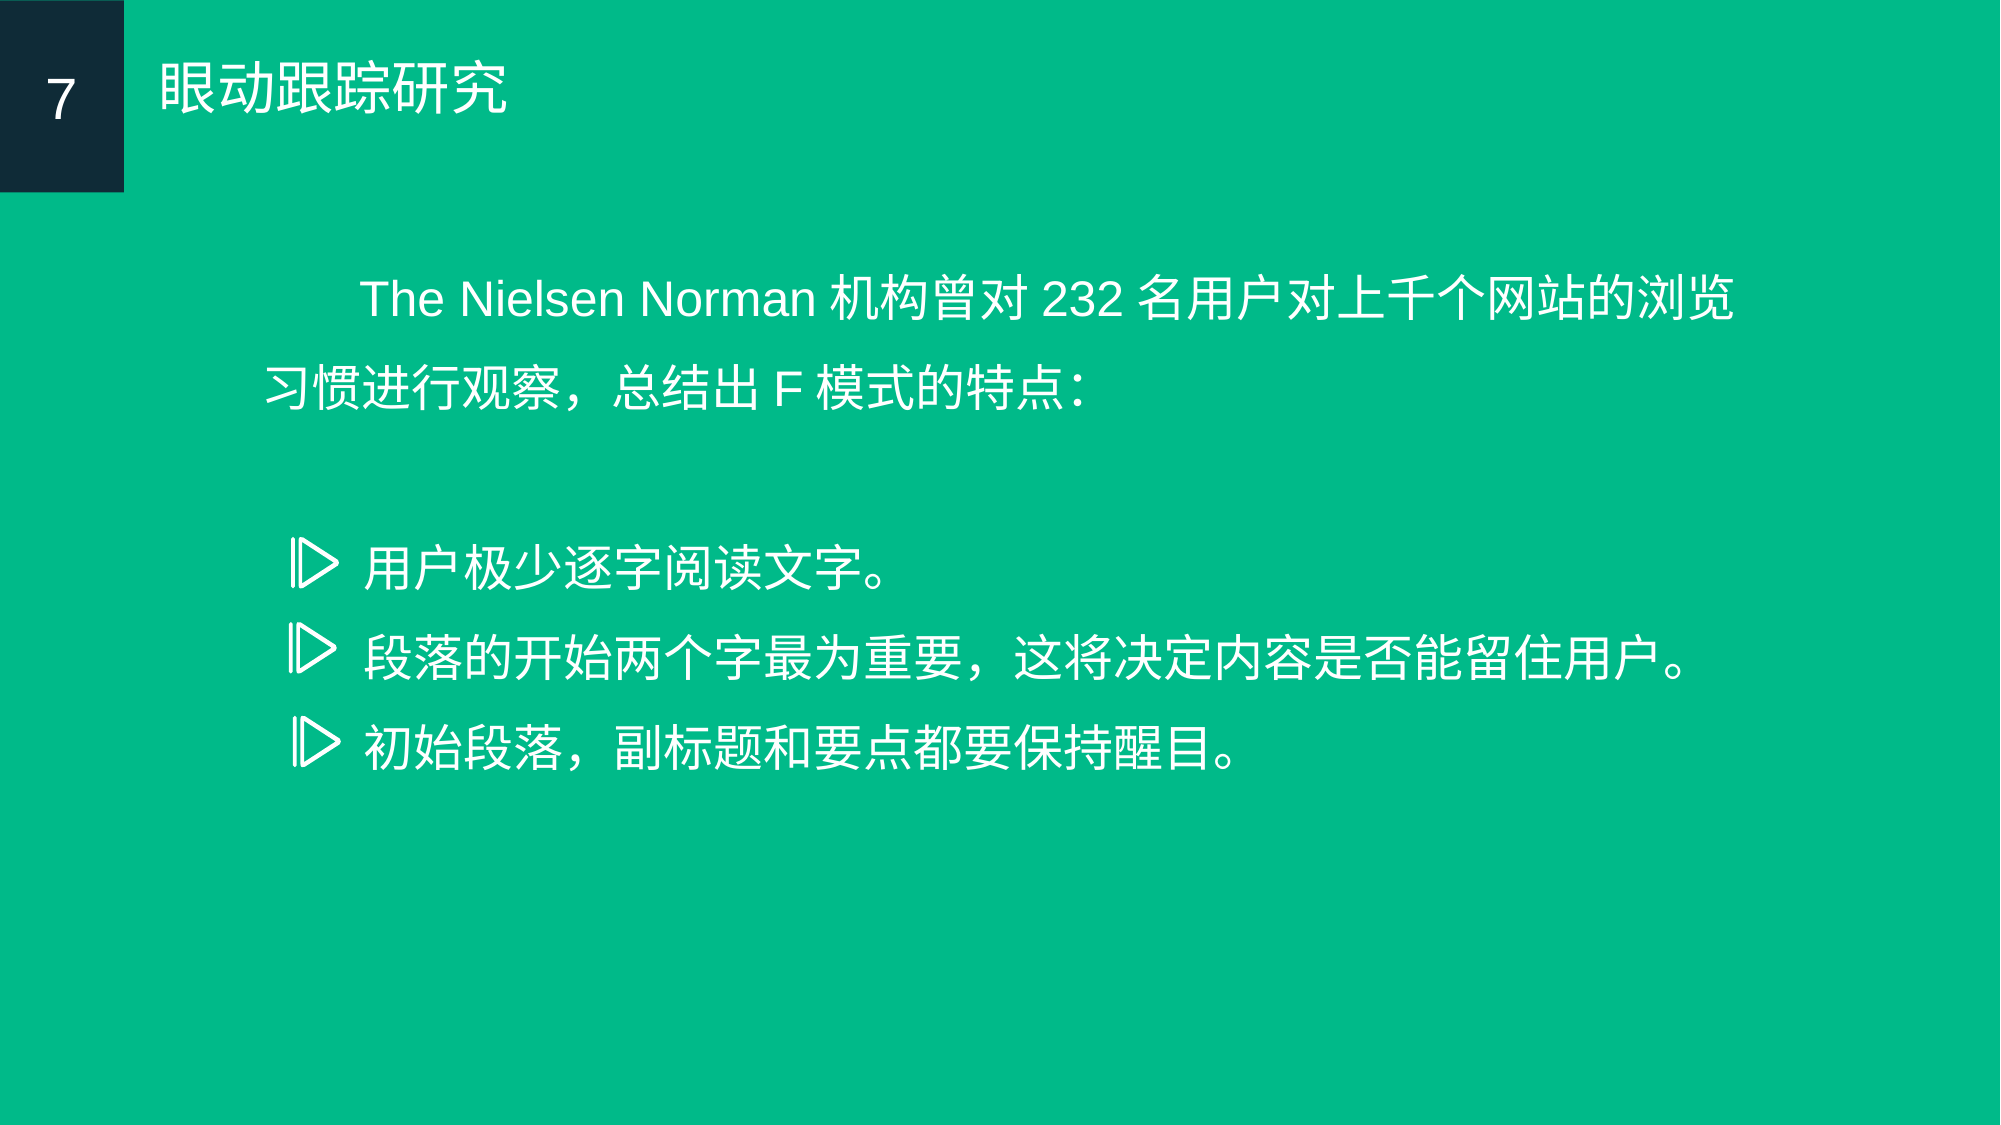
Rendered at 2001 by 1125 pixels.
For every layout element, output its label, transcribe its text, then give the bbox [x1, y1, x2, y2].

text_box [296, 622, 337, 674]
text_box [288, 622, 293, 674]
text_box [291, 536, 295, 589]
text_box [298, 537, 339, 589]
text_box The Nielsen Norman机构曾对232名用户对上千个网站的浏览习惯进行观察，总结出F模式的特点： 用户极少逐字阅读文字。 段落的开始两个字最为重要，这将决定内容是否能留住用户。 初始段落，副标题和要点都要保持醒目。 [246, 228, 1794, 844]
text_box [0, 0, 680, 193]
text_box [292, 715, 297, 768]
text_box [300, 715, 341, 768]
